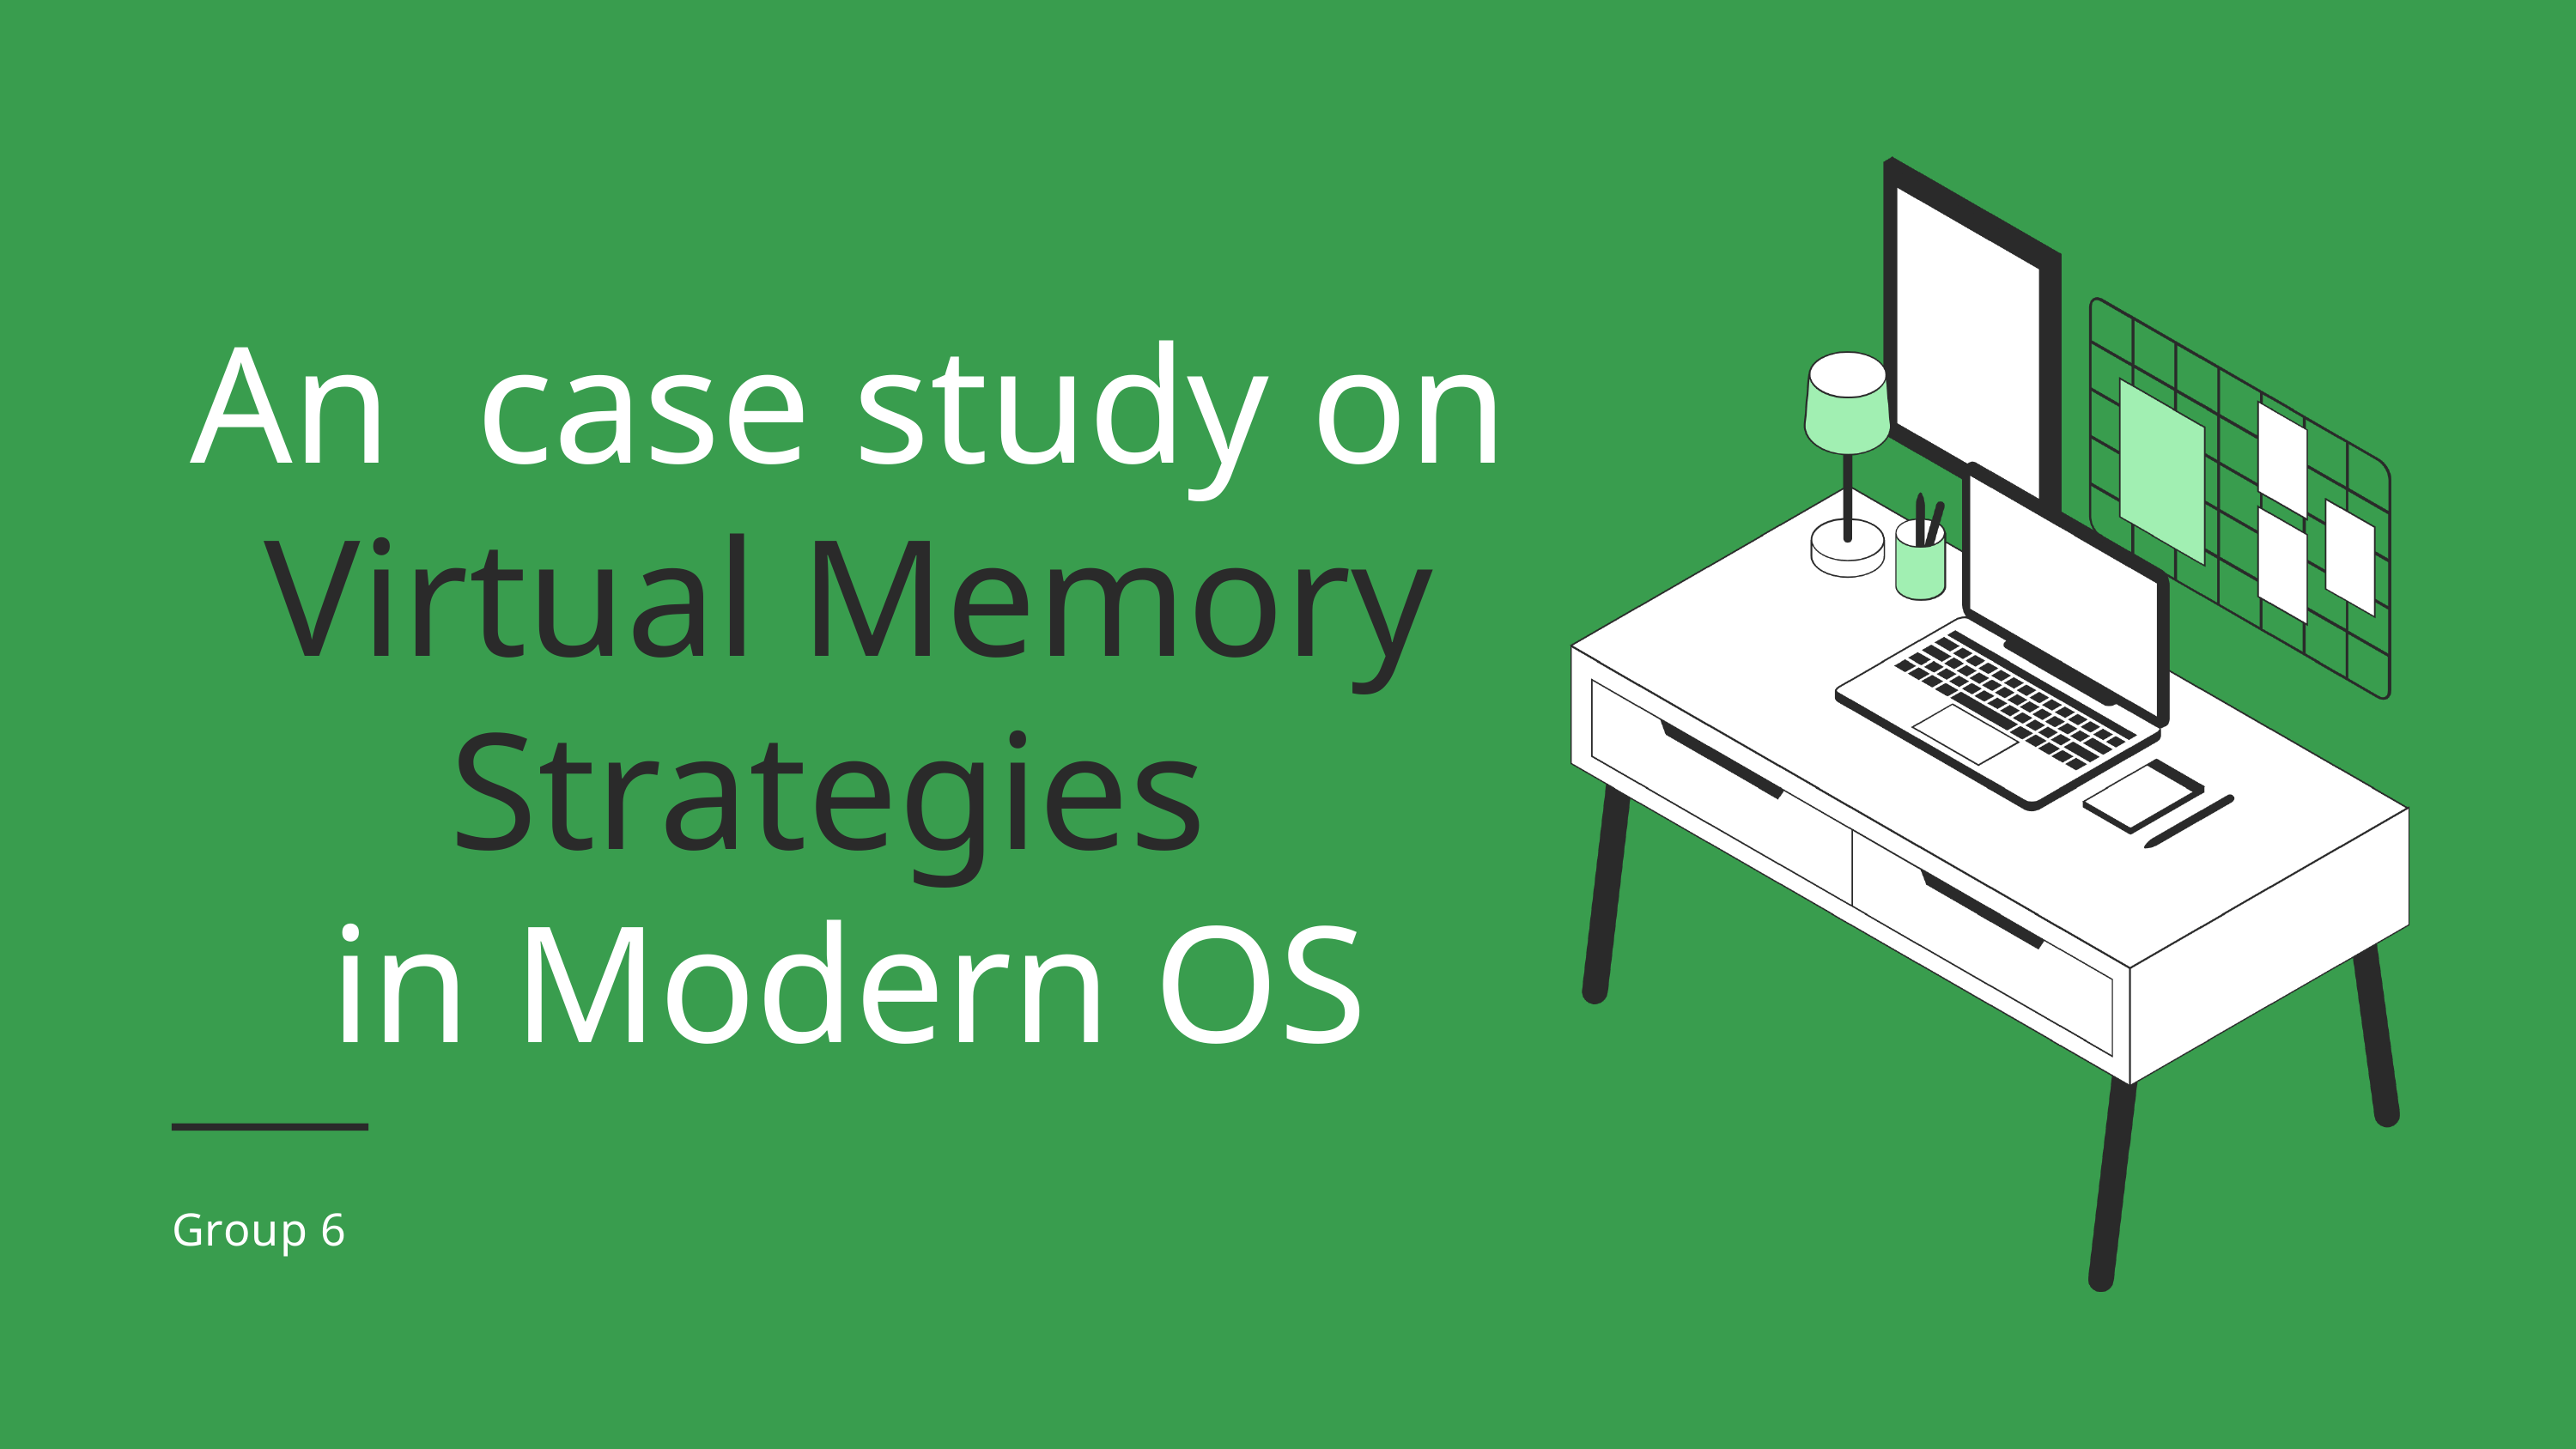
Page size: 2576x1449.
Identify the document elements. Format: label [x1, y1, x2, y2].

text_box [1569, 156, 2410, 1292]
text_box [171, 197, 1528, 1252]
